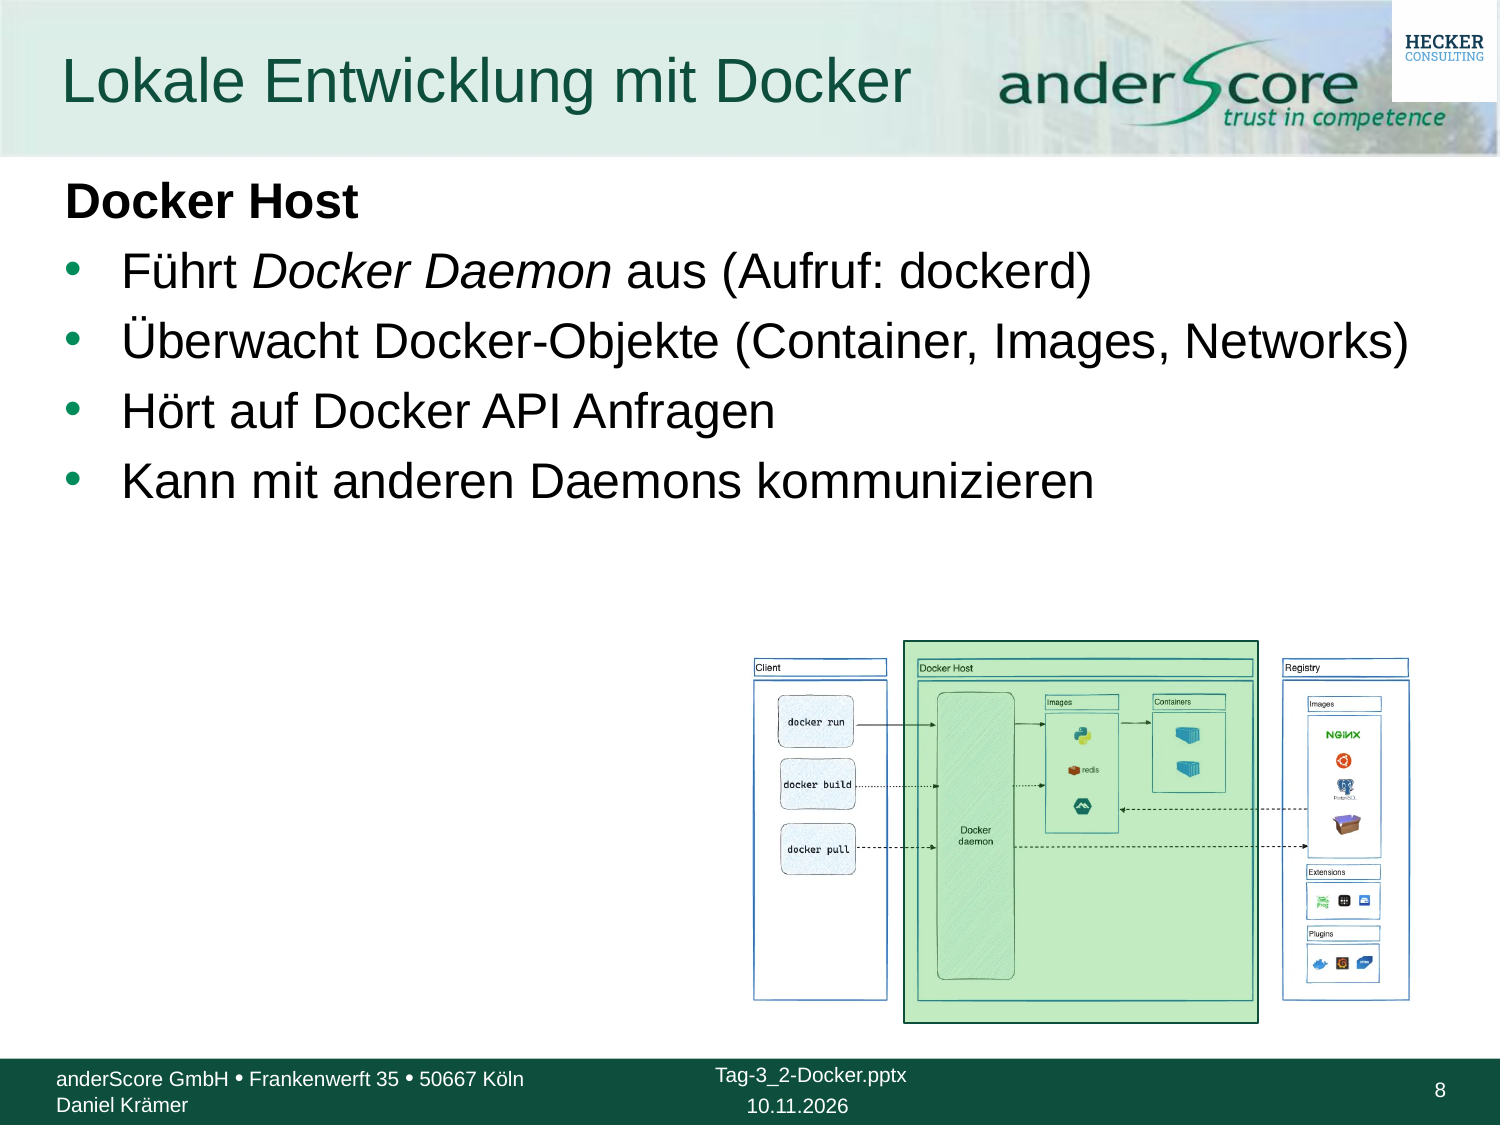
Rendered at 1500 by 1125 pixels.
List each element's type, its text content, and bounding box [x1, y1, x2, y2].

title Lokale Entwicklung mit Docker [46, 24, 959, 141]
list Docker Host Führt Docker Daemon aus (Aufruf: dockerd) Überwacht Docker-Objekte (Container, Images, Networks) Hört auf Docker API Anfragen Kann mit anderen Daemons kommunizieren [49, 160, 1447, 563]
picture [749, 653, 1414, 1004]
text_box [903, 641, 1258, 651]
text_box [903, 1012, 1258, 1024]
picture [0, 0, 1500, 157]
